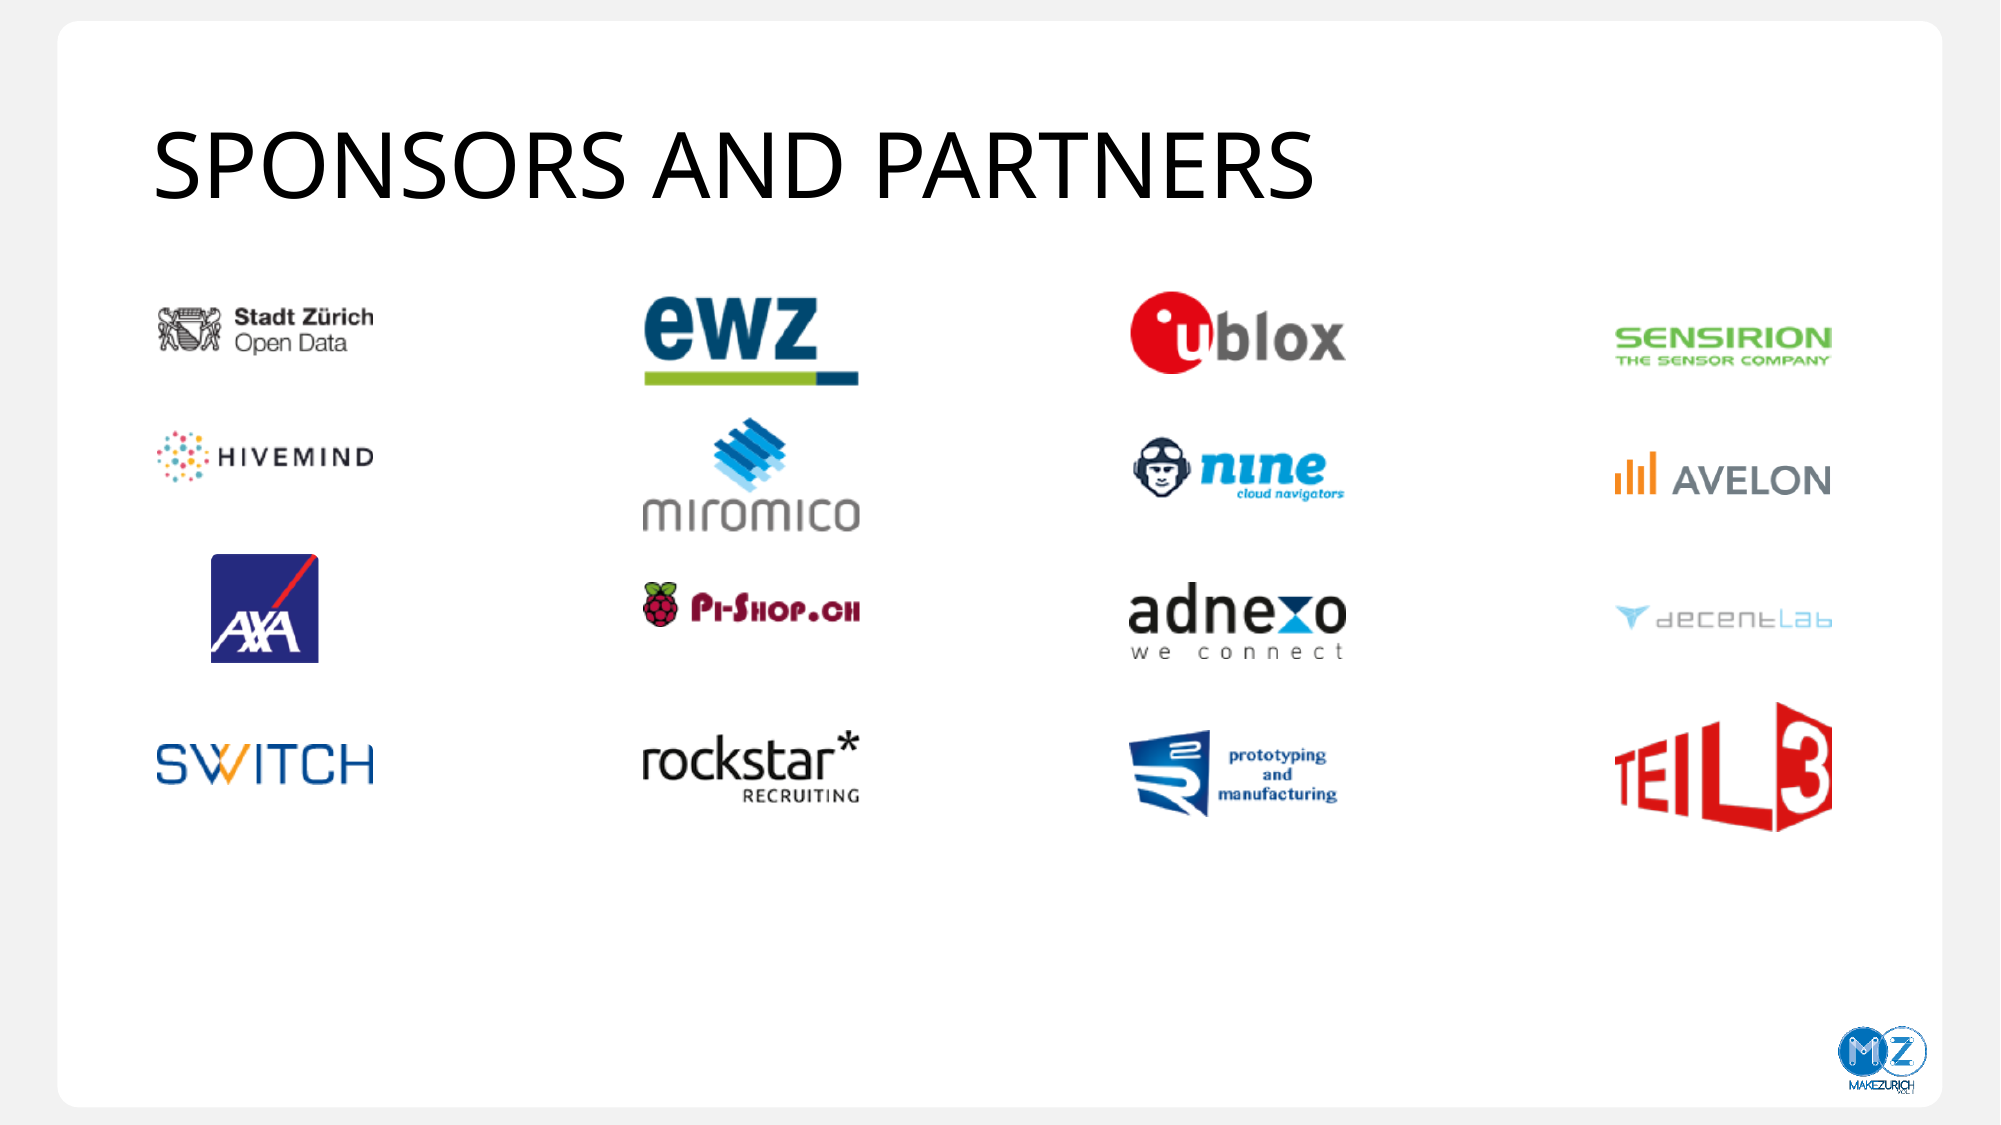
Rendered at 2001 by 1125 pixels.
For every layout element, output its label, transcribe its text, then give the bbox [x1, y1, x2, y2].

title Sponsors and partners [137, 59, 1863, 260]
picture [98, 260, 1902, 865]
picture [1838, 1026, 1927, 1094]
